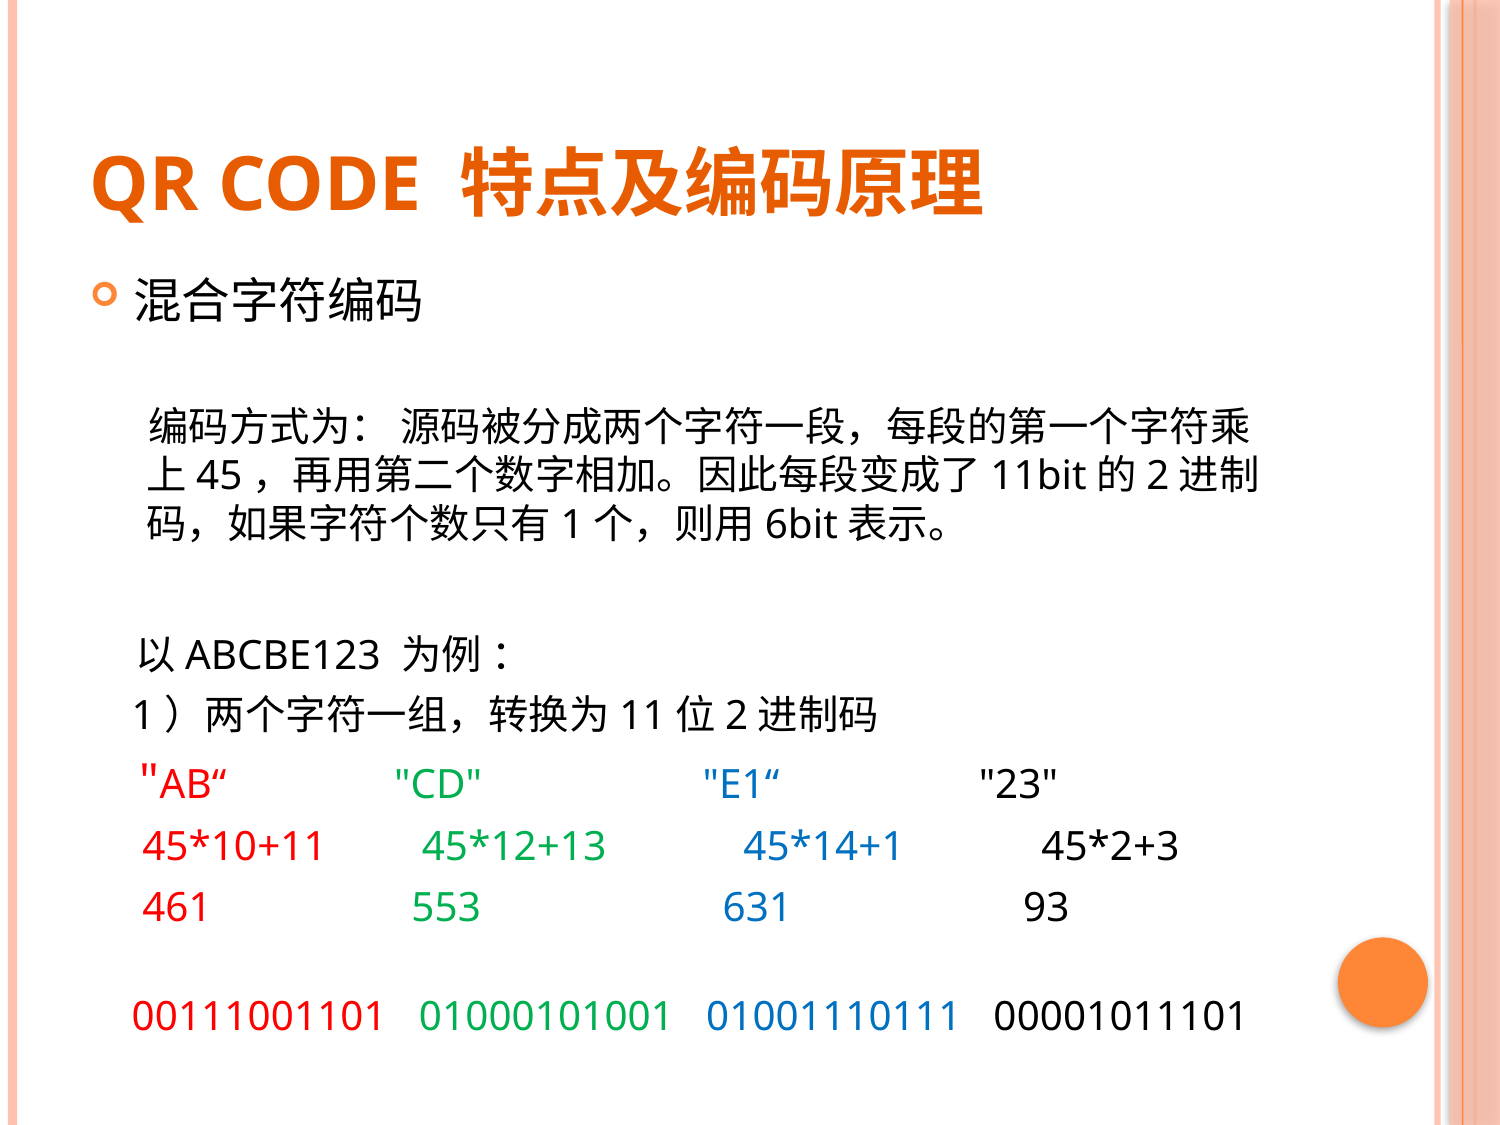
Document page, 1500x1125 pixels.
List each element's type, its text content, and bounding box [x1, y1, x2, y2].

title QR Code 特点及编码原理 [75, 45, 1300, 233]
list 混合字符编码 编码方式为： 源码被分成两个字符一段，每段的第一个字符乘上45，再用第二个数字相加。因此每段变成了11bit的2进制码，如果字符个数只有1个，则用6bit表示。 以ABCBE123 为例 ： 1）两个字符一组，转换为11位2进制码 "AB“ "CD" "E1“ "23" 45*10+11 45*12+13 45*14+1 45*2+3 461 553 631 93 00111001101 01000101001 01001110111 00001011101 [75, 262, 1300, 1062]
